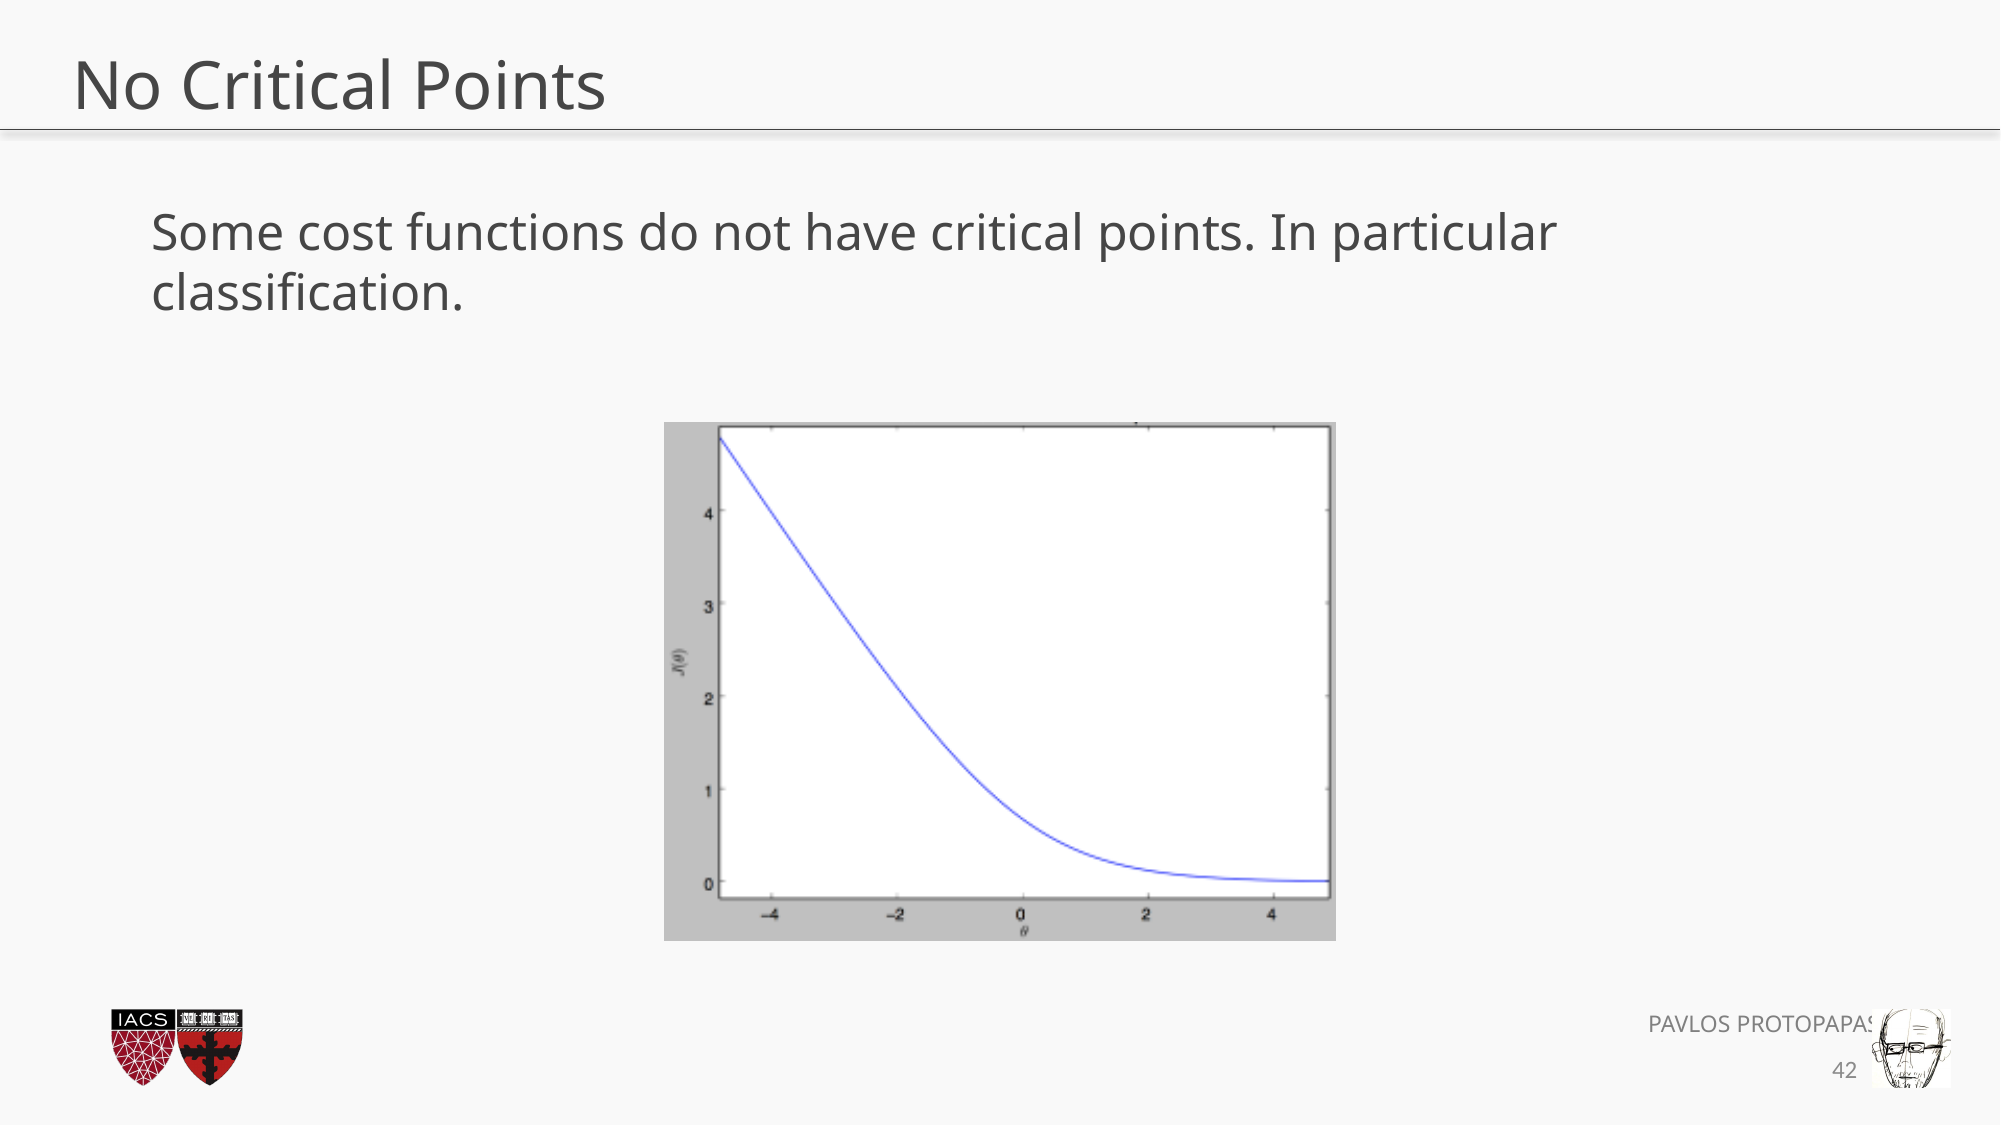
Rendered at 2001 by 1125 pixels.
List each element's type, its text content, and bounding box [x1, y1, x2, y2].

slide_number 42 [1405, 1038, 1873, 1099]
picture [664, 421, 1336, 941]
picture [1872, 1009, 1951, 1088]
list Some cost functions do not have critical points. In particular classification. [136, 193, 1831, 540]
picture [109, 1009, 243, 1086]
title No Critical Points [57, 35, 1943, 162]
